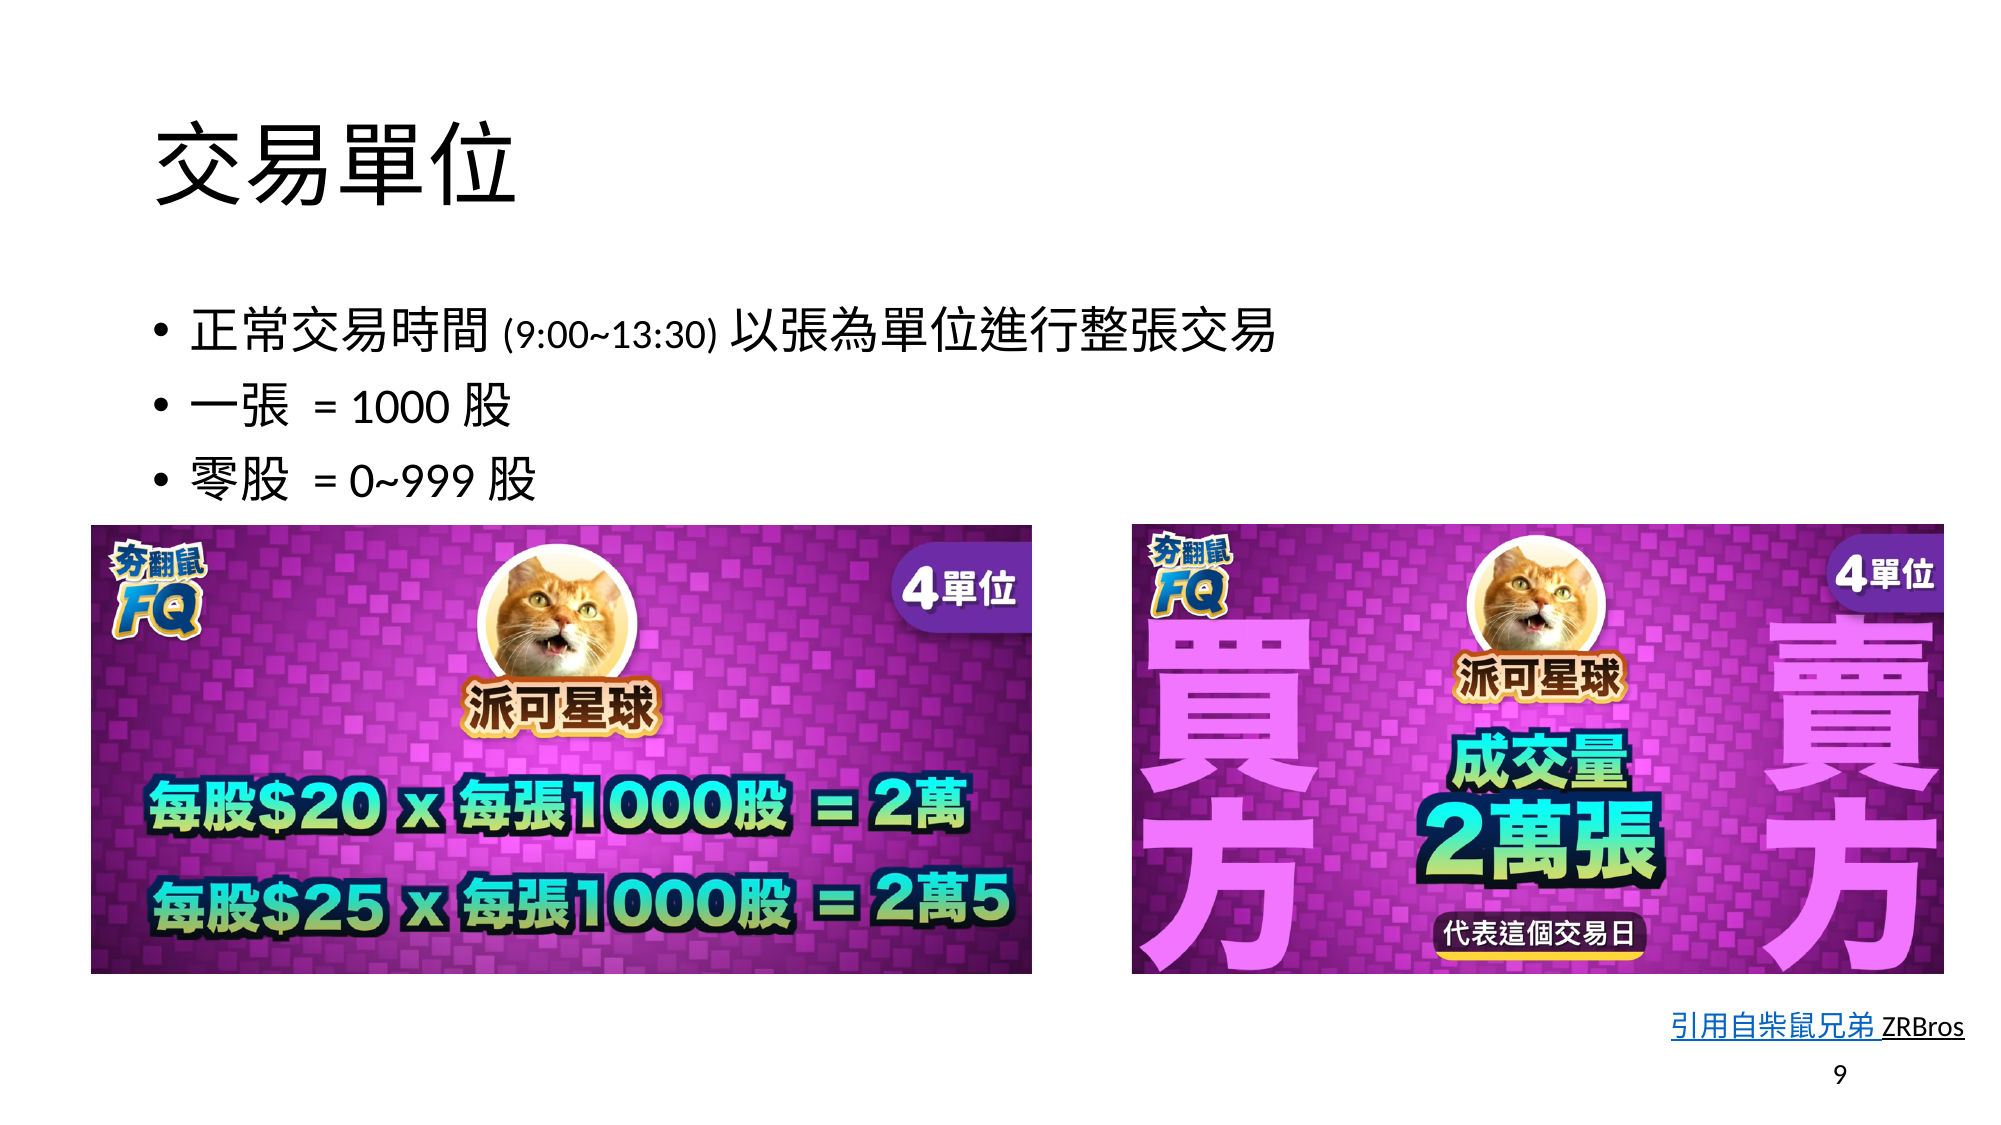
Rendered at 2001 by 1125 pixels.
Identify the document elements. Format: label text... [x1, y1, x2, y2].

title 交易單位 [137, 59, 1863, 278]
picture [91, 525, 1032, 974]
list 正常交易時間(9:00~13:30)以張為單位進行整張交易 一張 = 1000股 零股 = 0~999股 [137, 297, 1863, 1012]
picture [1131, 524, 1944, 974]
slide_number 9 [1412, 1042, 1863, 1103]
